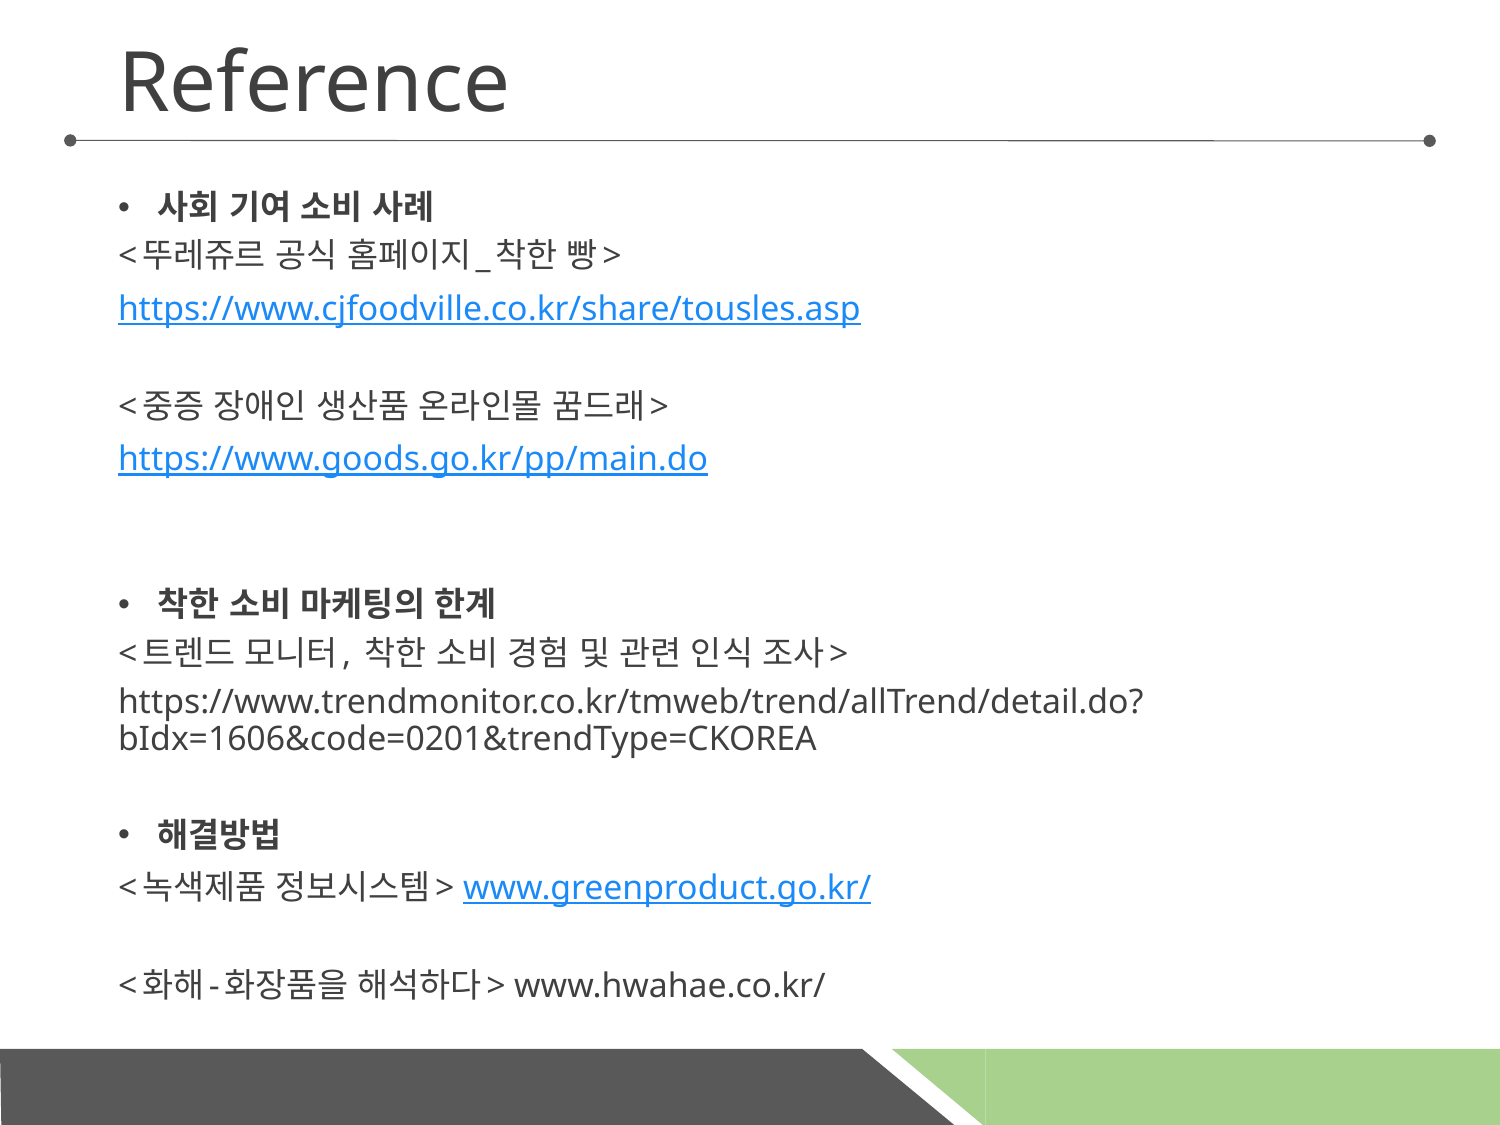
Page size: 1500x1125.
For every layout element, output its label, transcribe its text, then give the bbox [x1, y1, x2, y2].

list 사회 기여 소비 사례 <뚜레쥬르 공식 홈페이지_착한 빵> https://www.cjfoodville.co.kr/share/tousles.asp <중증 장애인 생산품 온라인몰 꿈드래> https://www.goods.go.kr/pp/main.do 착한 소비 마케팅의 한계 <트렌드 모니터, 착한 소비 경험 및 관련 인식 조사> https://www.trendmonitor.co.kr/tmweb/trend/allTrend/detail.do?bIdx=1606&code=0201&trendType=CKOREA 해결방법 <녹색제품 정보시스템> www.greenproduct.go.kr/ <화해-화장품을 해석하다> www.hwahae.co.kr/ [103, 182, 1397, 1014]
title Reference [103, 26, 1397, 144]
